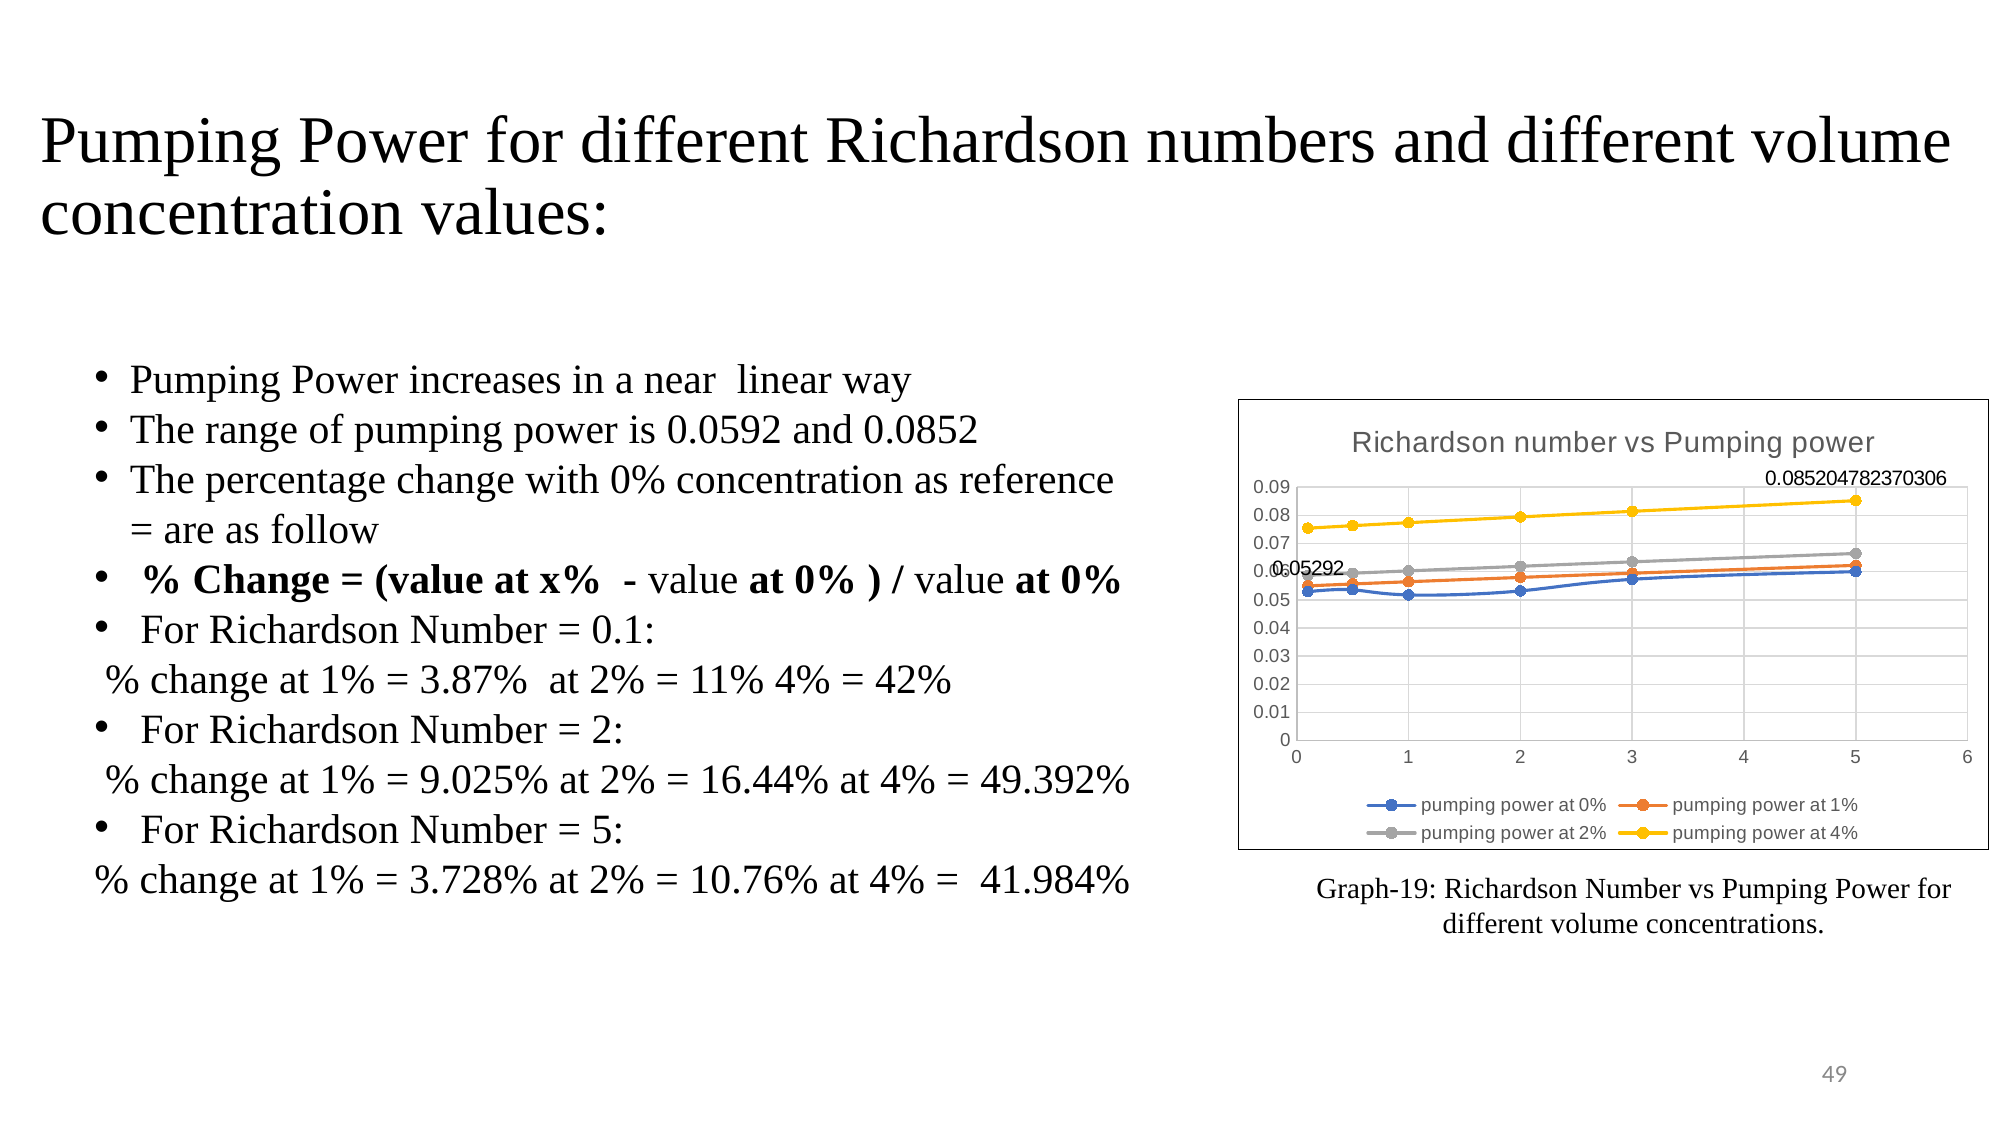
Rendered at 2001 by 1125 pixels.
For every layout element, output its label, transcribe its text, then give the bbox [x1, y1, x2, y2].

chart [1238, 399, 1989, 851]
title Pumping Power for different Richardson numbers and different volume concentration values: [25, 122, 1989, 312]
text_box Graph-19: Richardson Number vs Pumping Power for different volume concentrations. [1249, 861, 2000, 947]
slide_number 49 [1412, 1042, 1863, 1103]
text_box Pumping Power increases in a near linear way The range of pumping power is 0.0592 and 0.0852 The percentage change with 0% concentration as reference = are as follow % Change = (value at x% - value at 0% ) / value at 0% For Richardson Number = 0.1: % change at 1% = 3.87% at 2% = 11% 4% = 42% For Richardson Number = 2: % change at 1% = 9.025% at 2% = 16.44% at 4% = 49.392% For Richardson Number = 5: % change at 1% = 3.728% at 2% = 10.76% at 4% = 41.984% [79, 343, 1158, 944]
